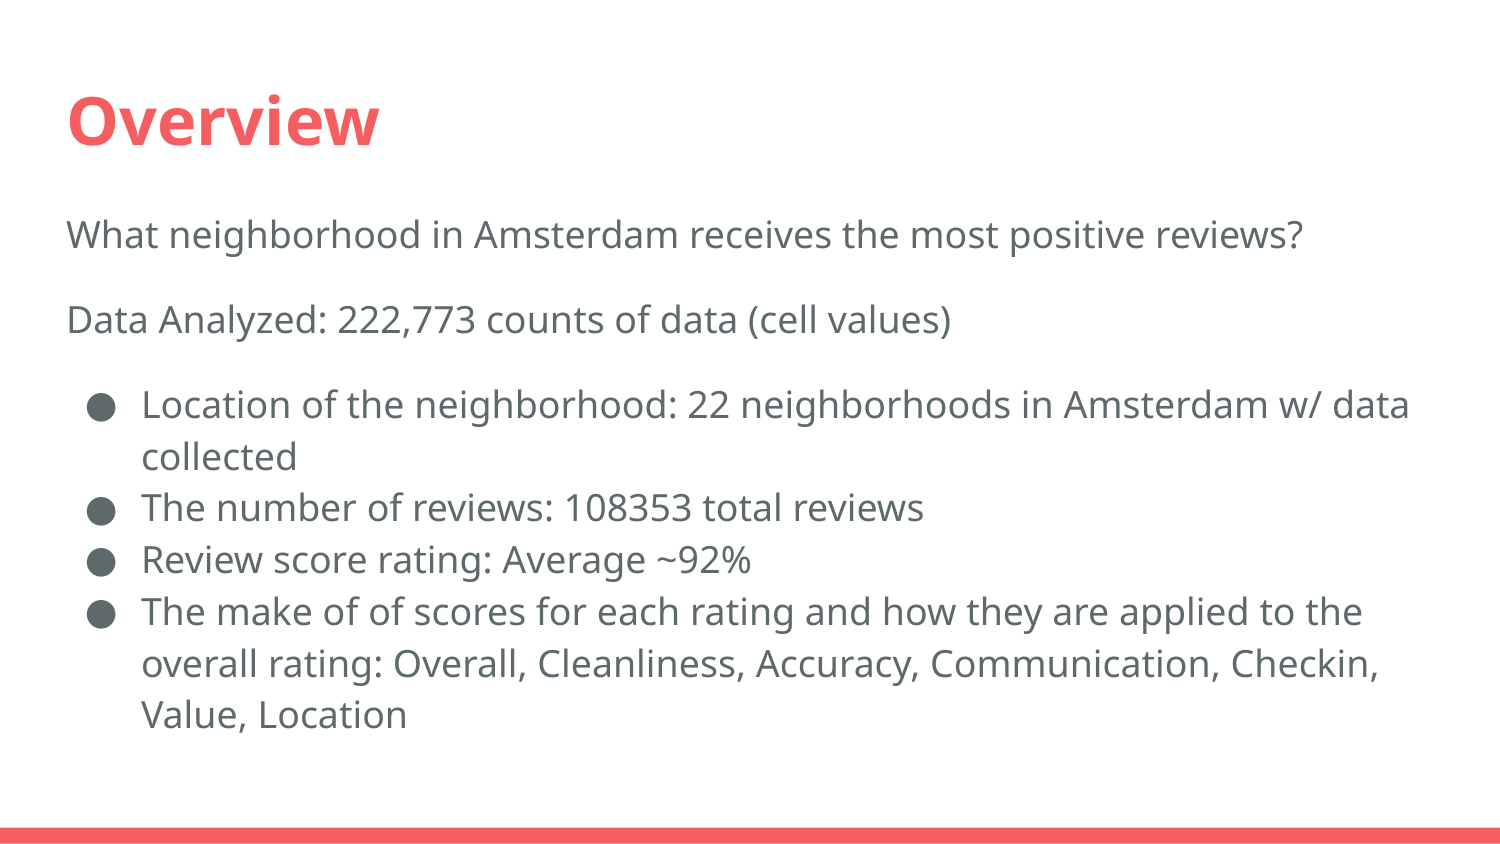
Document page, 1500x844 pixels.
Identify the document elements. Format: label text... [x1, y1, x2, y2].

title Overview [51, 64, 1449, 167]
list What neighborhood in Amsterdam receives the most positive reviews? Data Analyzed: 222,773 counts of data (cell values) Location of the neighborhood: 22 neighborhoods in Amsterdam w/ data collected The number of reviews: 108353 total reviews Review score rating: Average ~92% The make of of scores for each rating and how they are applied to the overall rating: Overall, Cleanliness, Accuracy, Communication, Checkin, Value, Location [51, 189, 1449, 750]
